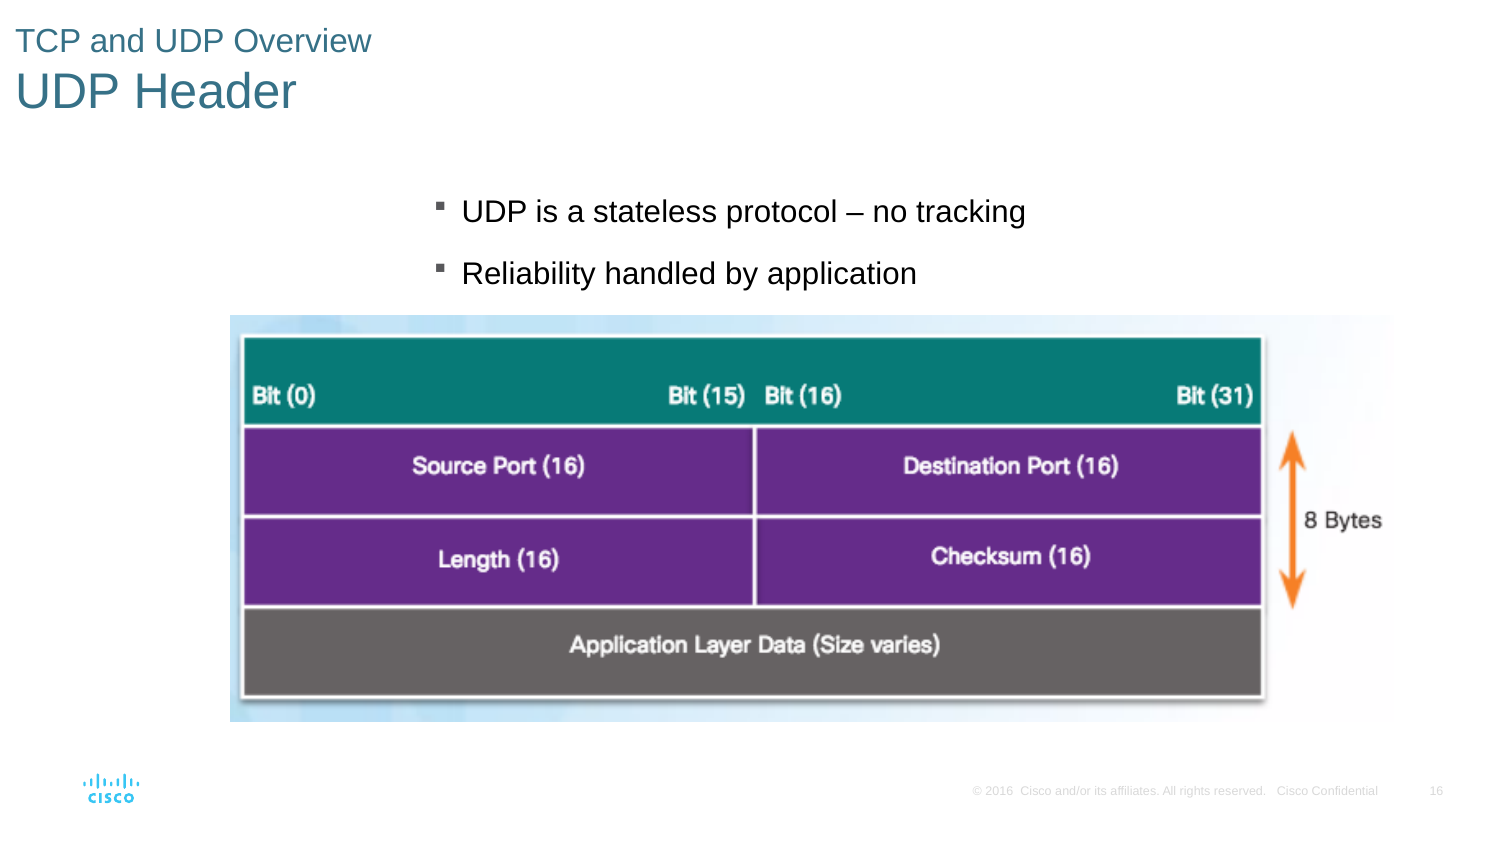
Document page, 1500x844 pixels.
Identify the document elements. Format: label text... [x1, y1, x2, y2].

title TCP and UDP Overview UDP Header [0, 6, 1500, 131]
picture [229, 314, 1394, 722]
list UDP is a stateless protocol – no tracking Reliability handled by application [418, 183, 1082, 313]
